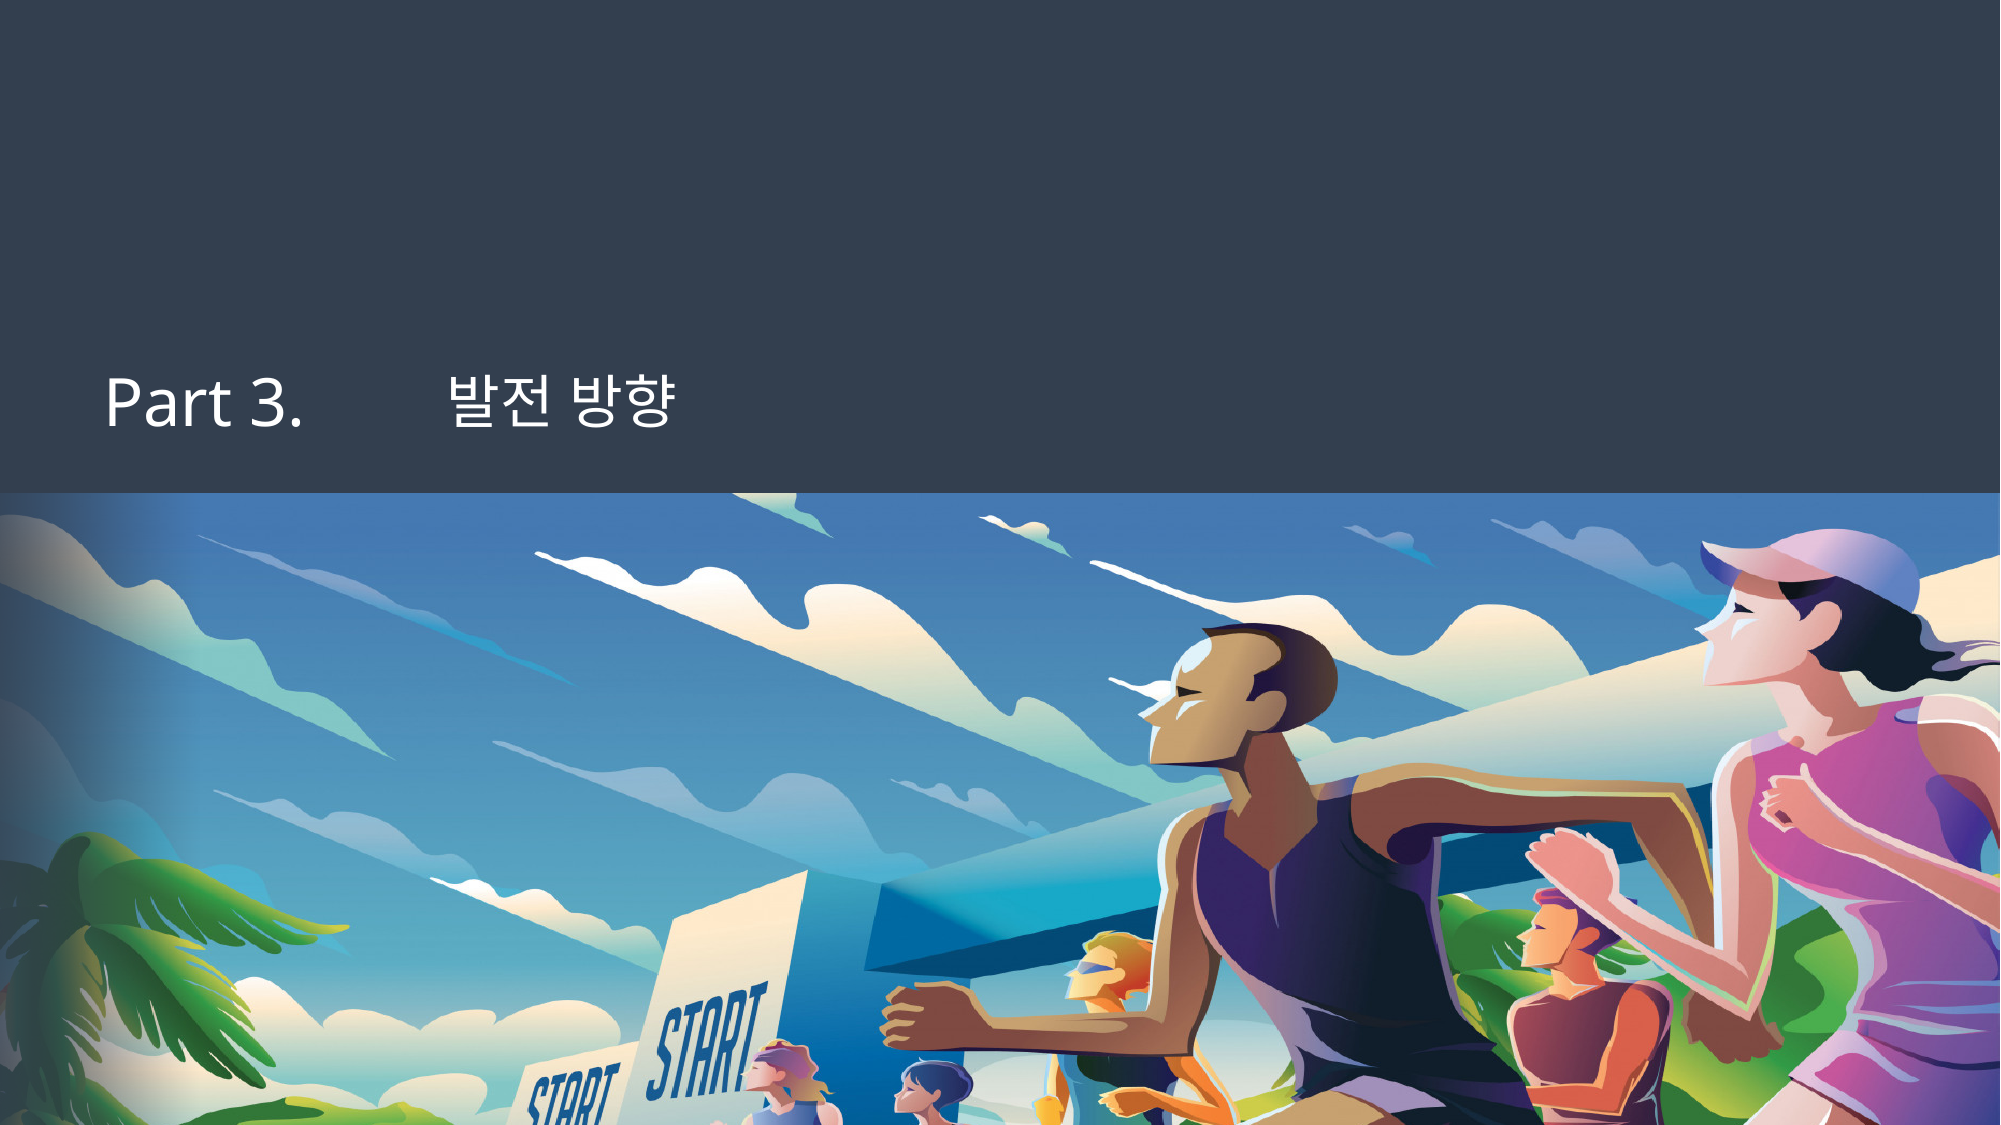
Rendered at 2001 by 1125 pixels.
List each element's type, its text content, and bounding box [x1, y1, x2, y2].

picture [0, 493, 2000, 1125]
text_box Part 3. [88, 352, 339, 447]
text_box 발전 방향 [431, 357, 1166, 443]
